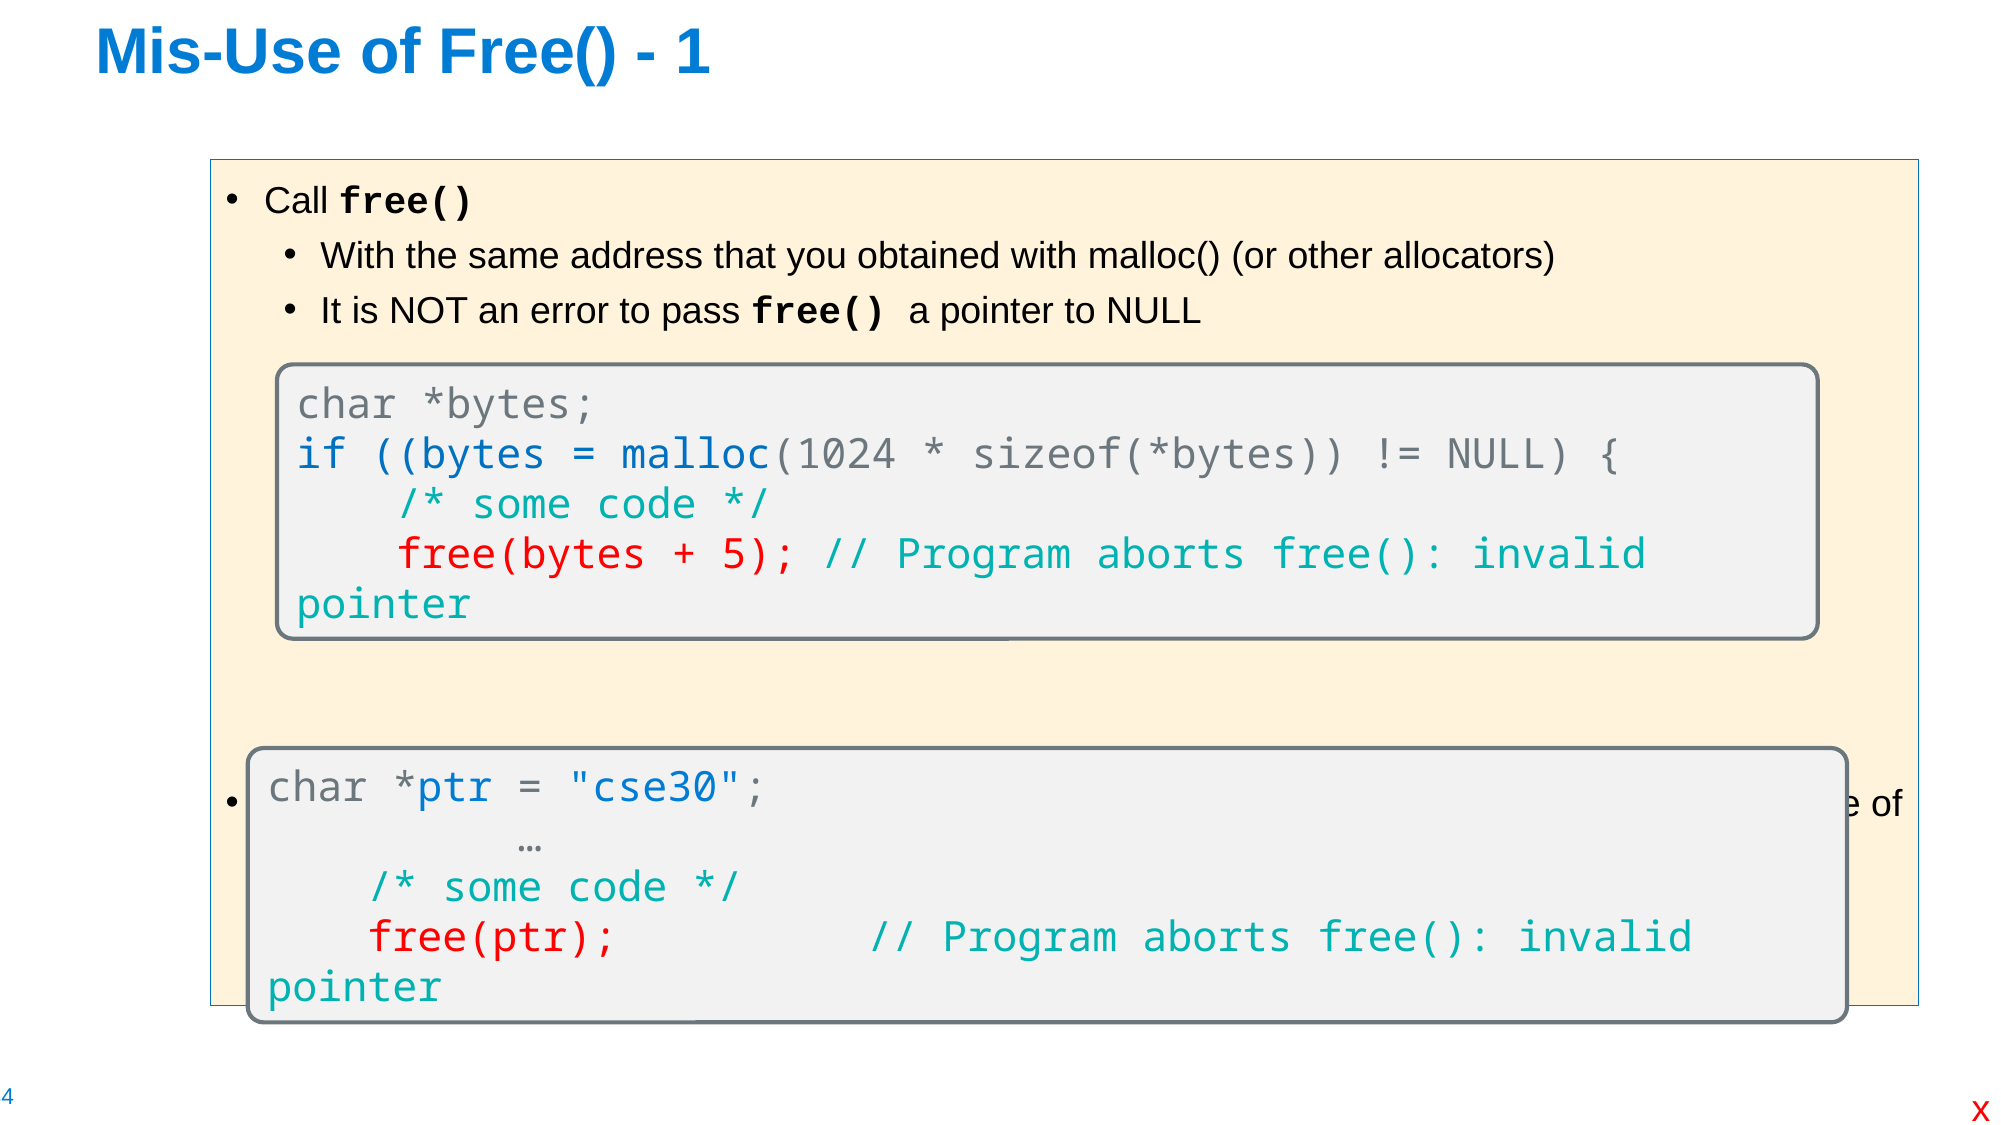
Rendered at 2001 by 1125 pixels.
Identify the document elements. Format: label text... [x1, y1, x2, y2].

text_box char *ptr = "cse30"; … /* some code */ free(ptr); // Program aborts free(): invalid pointer [247, 748, 1848, 1023]
text_box char *bytes; if ((bytes = malloc(1024 * sizeof(*bytes)) != NULL) { /* some code */ free(bytes + 5); // Program aborts free(): invalid pointer [276, 364, 1818, 639]
title Mis-Use of Free() - 1 [79, 5, 1805, 96]
text_box x [1956, 1076, 2000, 1125]
list Call free() With the same address that you obtained with malloc() (or other allocators) It is NOT an error to pass free() a pointer to NULL Freeing unallocated memory: Only call free() to free memory address that you obtain from one of the allocators (malloc(), calloc(), etc.) [210, 159, 1919, 1006]
